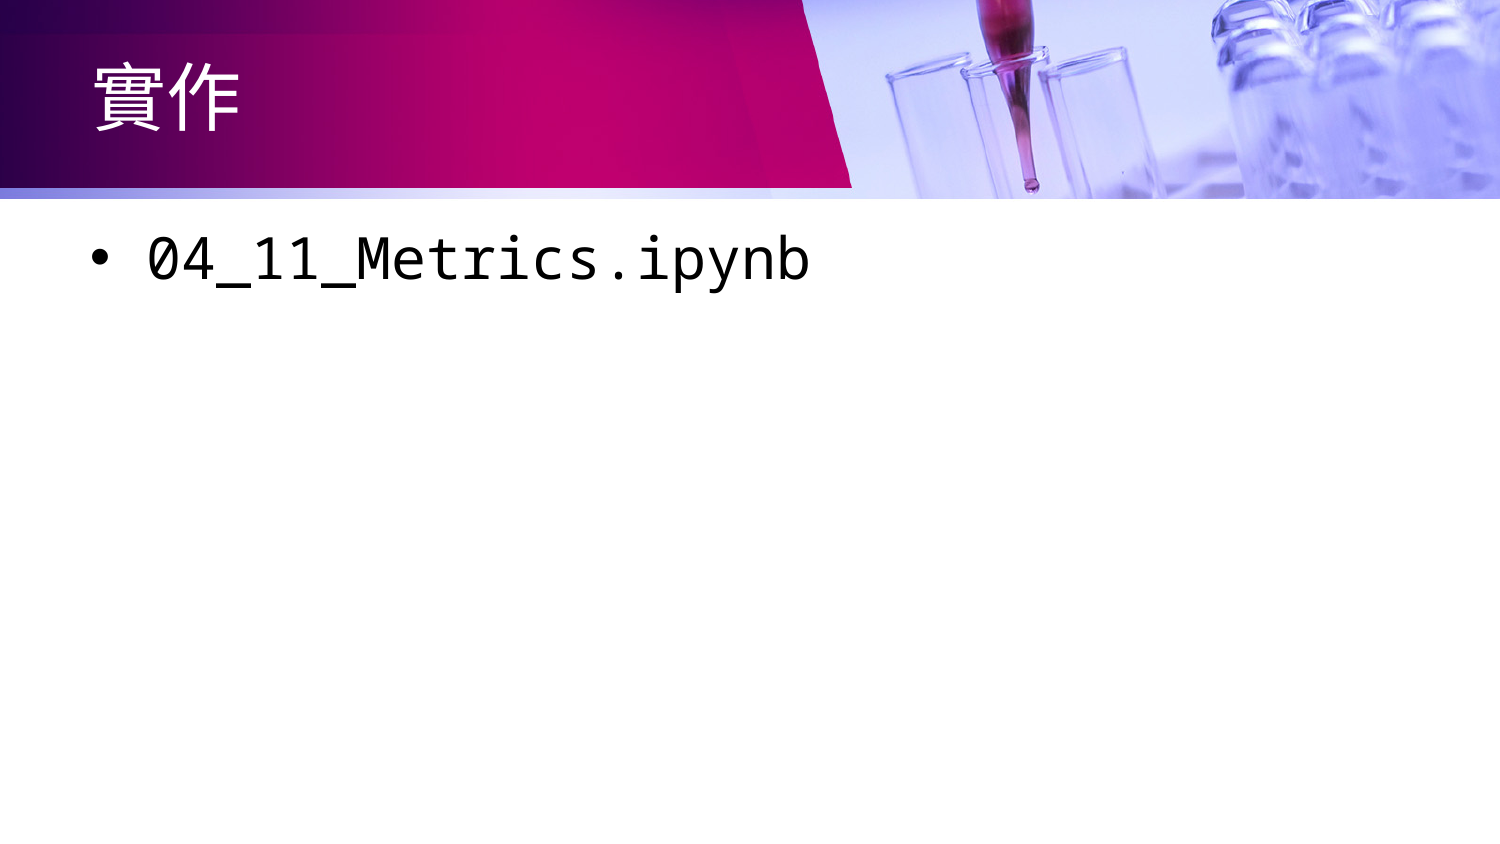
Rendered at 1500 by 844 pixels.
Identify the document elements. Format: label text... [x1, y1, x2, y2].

title 實作 [76, 33, 1431, 159]
picture [0, 0, 1500, 844]
list 04_11_Metrics.ipynb [74, 214, 1428, 781]
